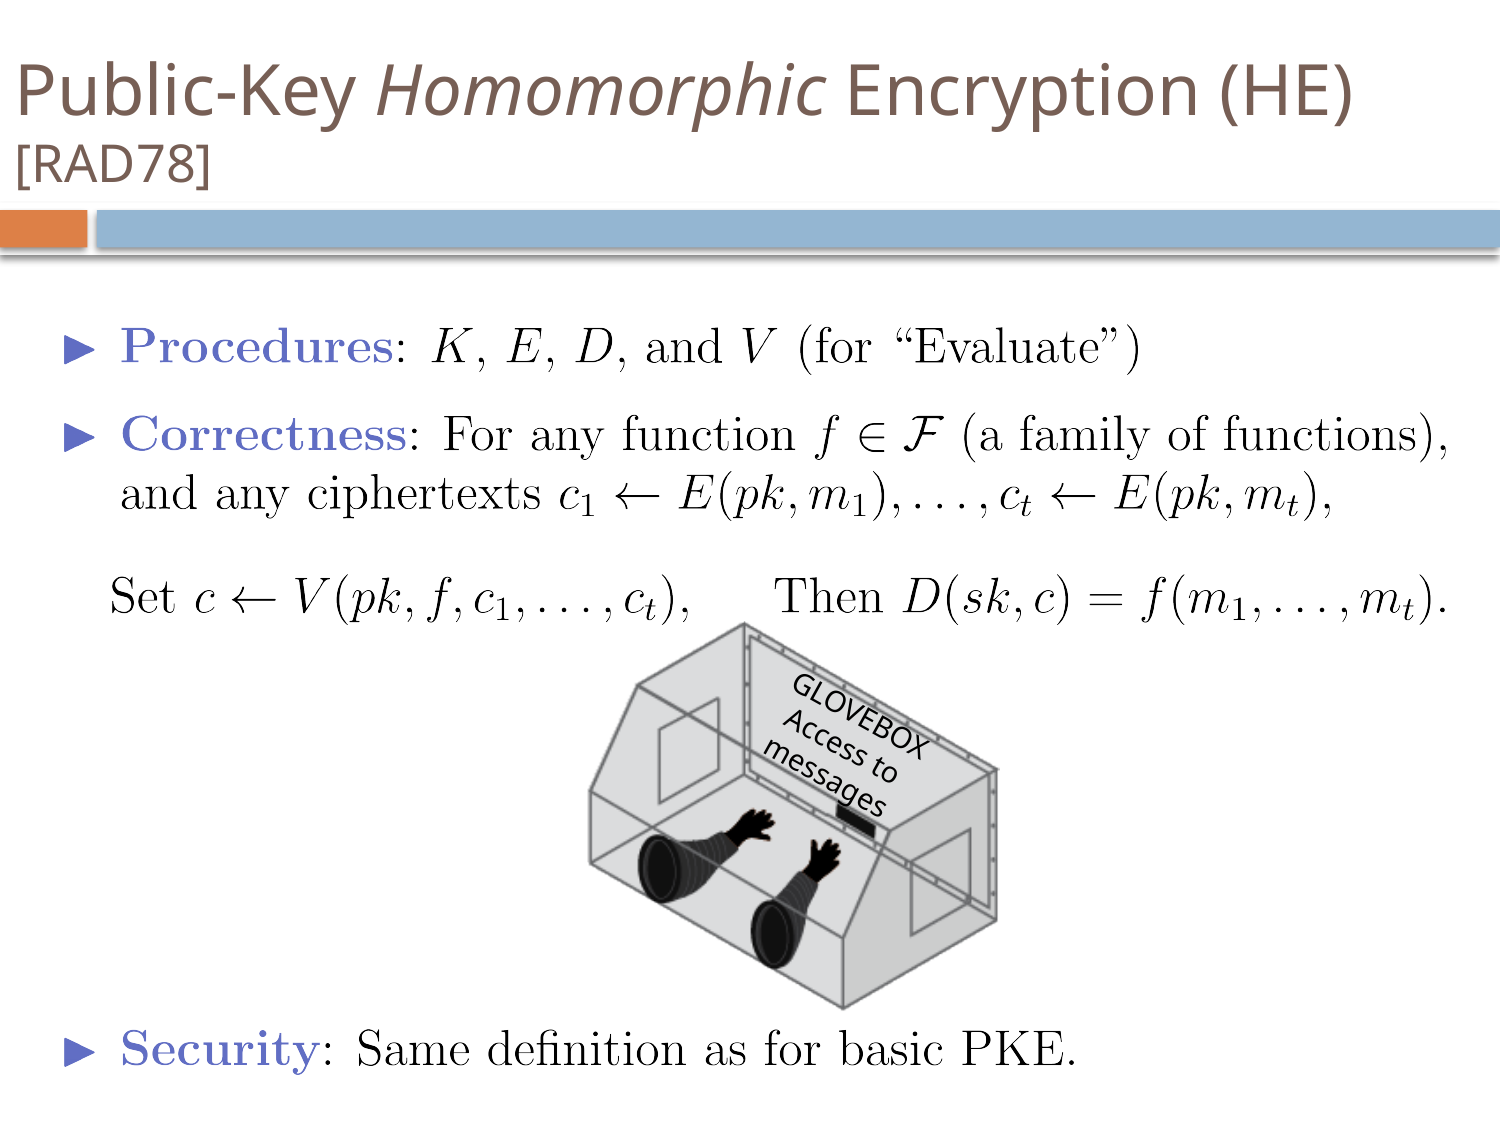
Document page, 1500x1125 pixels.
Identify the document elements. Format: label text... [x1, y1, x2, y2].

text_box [587, 620, 1001, 1013]
picture [63, 324, 1138, 376]
title Public-Key Homomorphic Encryption (HE) [RAD78] [0, 37, 1500, 200]
picture [112, 574, 1445, 626]
picture [63, 1029, 1074, 1076]
picture [63, 412, 1446, 521]
